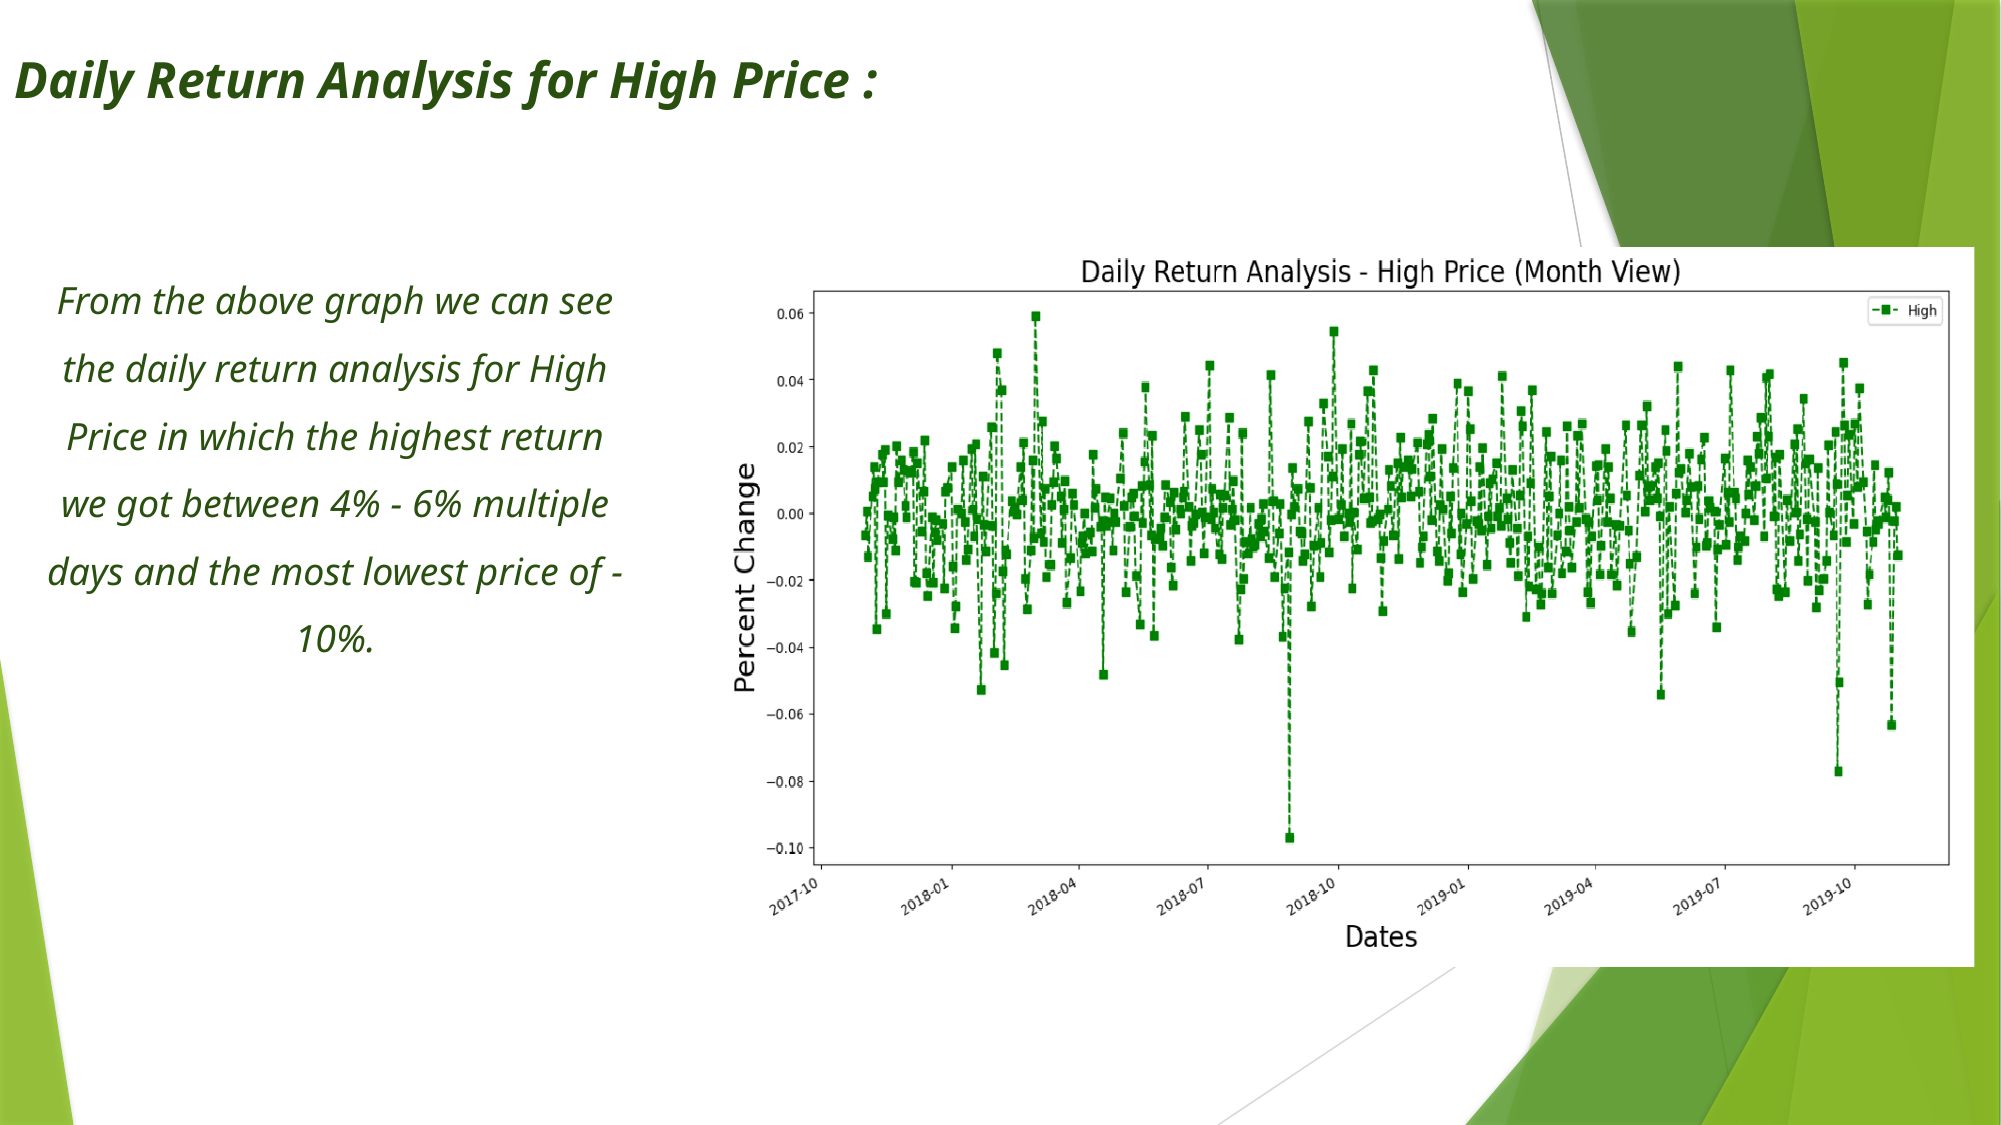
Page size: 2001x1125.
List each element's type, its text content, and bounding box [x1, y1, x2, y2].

text_box From the above graph we can see the daily return analysis for High Price in which the highest return we got between 4% - 6% multiple days and the most lowest price of -10%. [25, 247, 646, 668]
text_box Daily Return Analysis for High Price : [0, 48, 934, 136]
picture [663, 247, 1975, 968]
